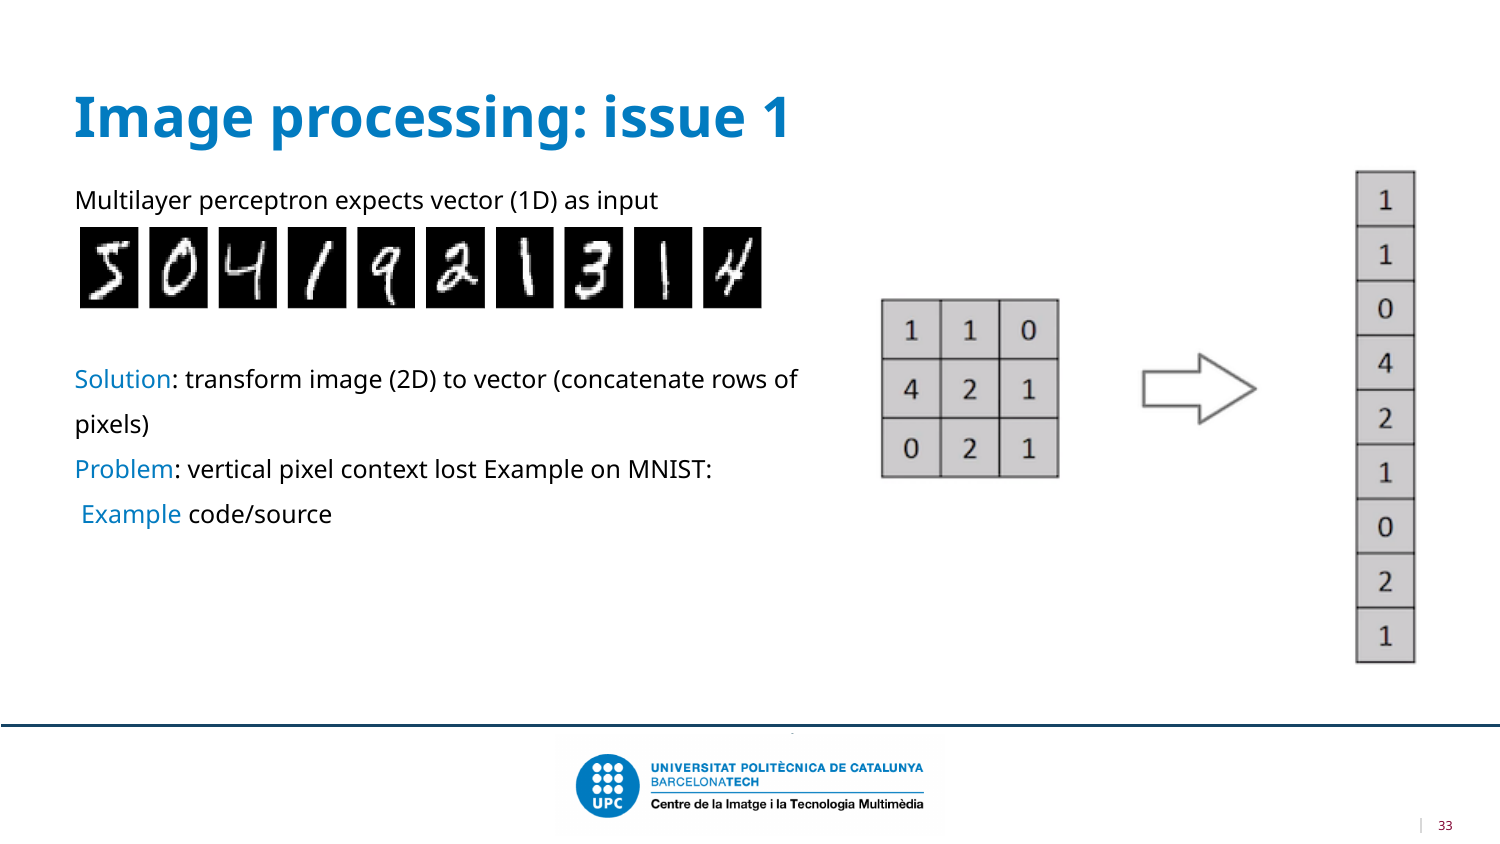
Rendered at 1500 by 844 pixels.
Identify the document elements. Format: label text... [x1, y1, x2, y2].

picture [821, 147, 1487, 697]
picture [74, 221, 766, 316]
list Image processing: issue 1 [74, 47, 1428, 131]
list Multilayer perceptron expects vector (1D) as input Solution: transform image (2D) to vector (concatenate rows of pixels) Problem: vertical pixel context lost Example on MNIST: Example code/source [74, 169, 799, 735]
picture [555, 718, 945, 836]
